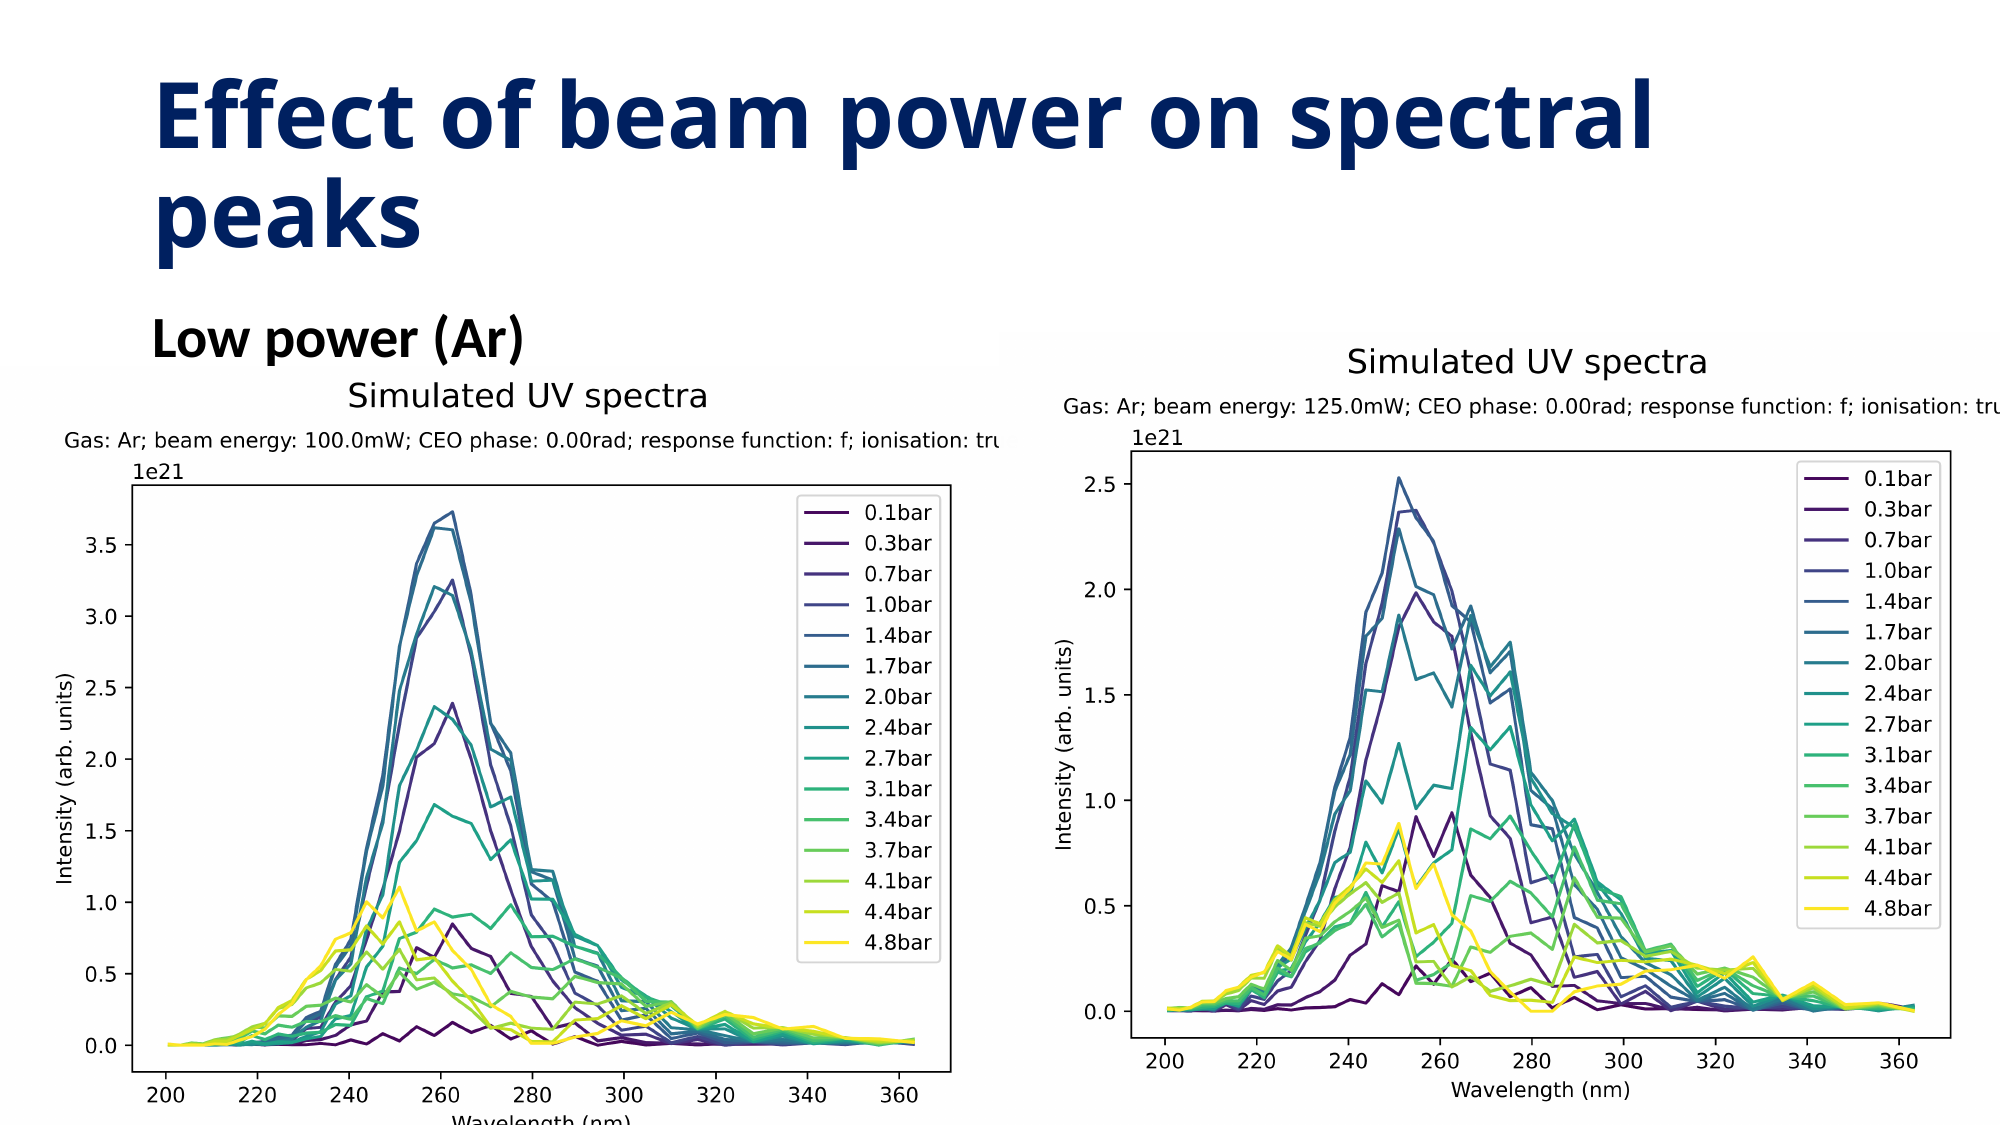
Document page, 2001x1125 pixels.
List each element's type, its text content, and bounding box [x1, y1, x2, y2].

picture [0, 332, 2000, 1125]
list Low power (Ar) [137, 299, 1863, 366]
title Effect of beam power on spectral peaks [137, 59, 1863, 278]
